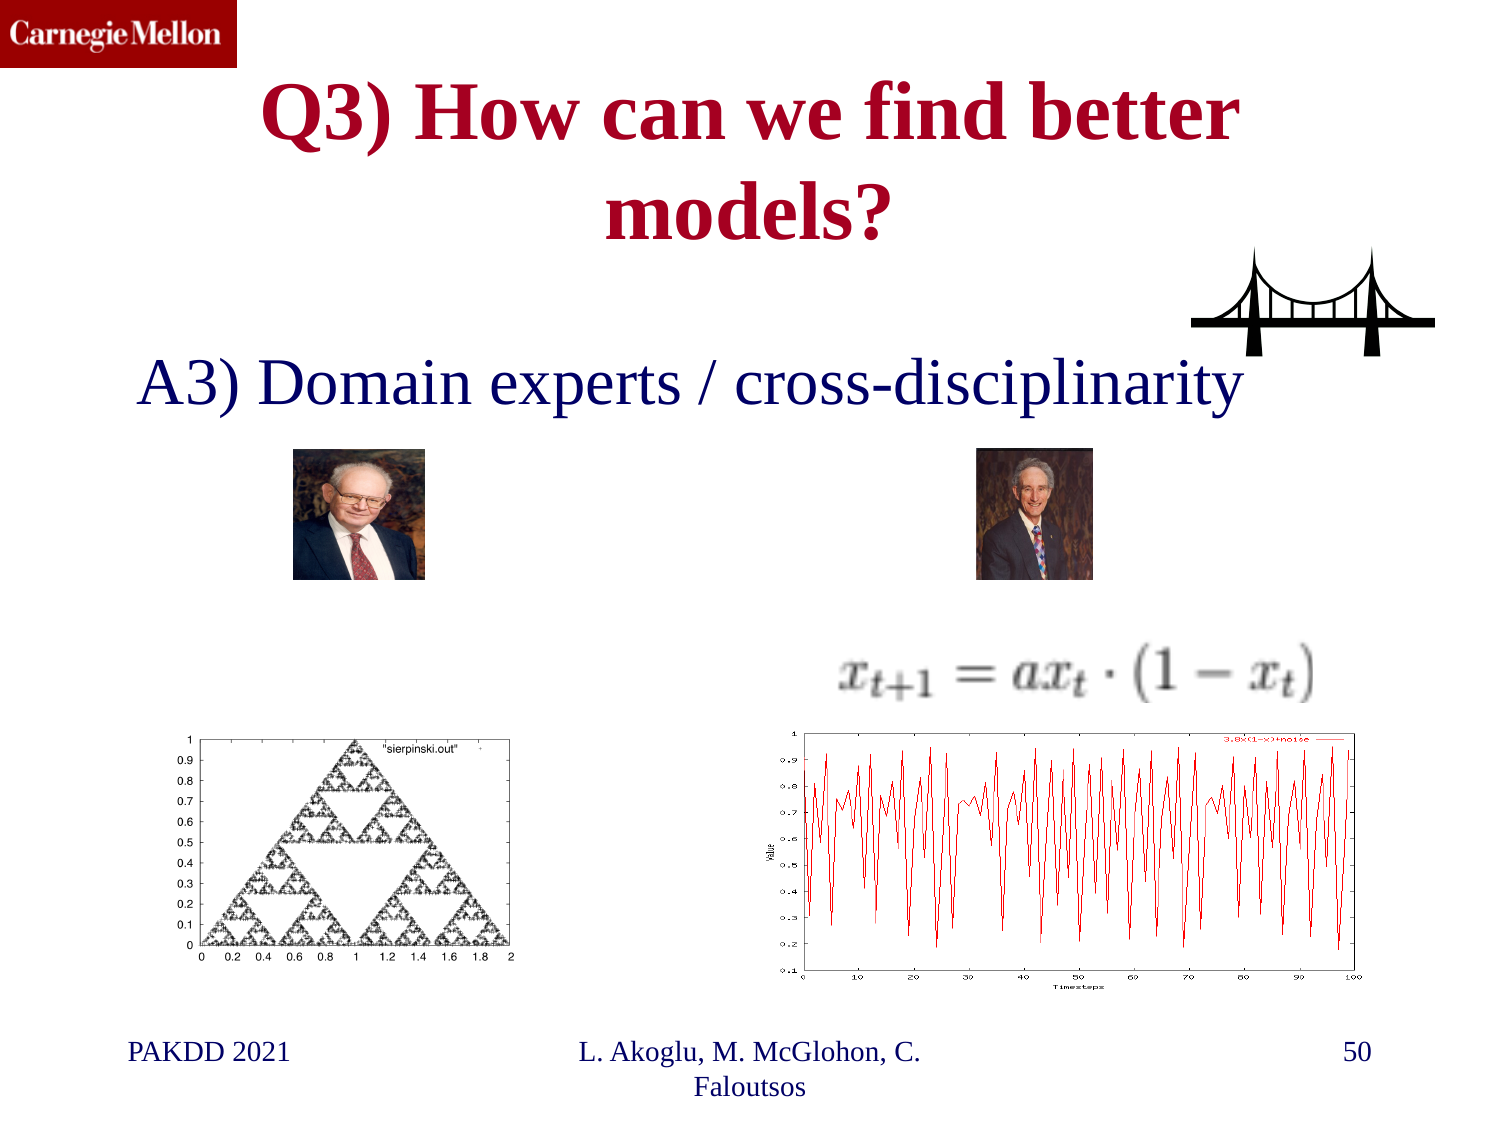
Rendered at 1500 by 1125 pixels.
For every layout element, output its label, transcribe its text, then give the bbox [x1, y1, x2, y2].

picture [293, 449, 426, 581]
picture [1190, 178, 1435, 423]
picture [836, 636, 1313, 703]
slide_number PAKDD 2021 [112, 1024, 426, 1101]
footer L. Akoglu, M. McGlohon, C. Faloutsos [512, 1024, 988, 1101]
title Q3) How can we find better models? [112, 99, 1388, 213]
picture [93, 705, 590, 969]
picture [757, 727, 1372, 991]
picture [0, 0, 237, 68]
list A3) Domain experts / cross-disciplinarity [112, 237, 1388, 1001]
slide_number 50 [1074, 1024, 1388, 1101]
picture [975, 448, 1094, 581]
